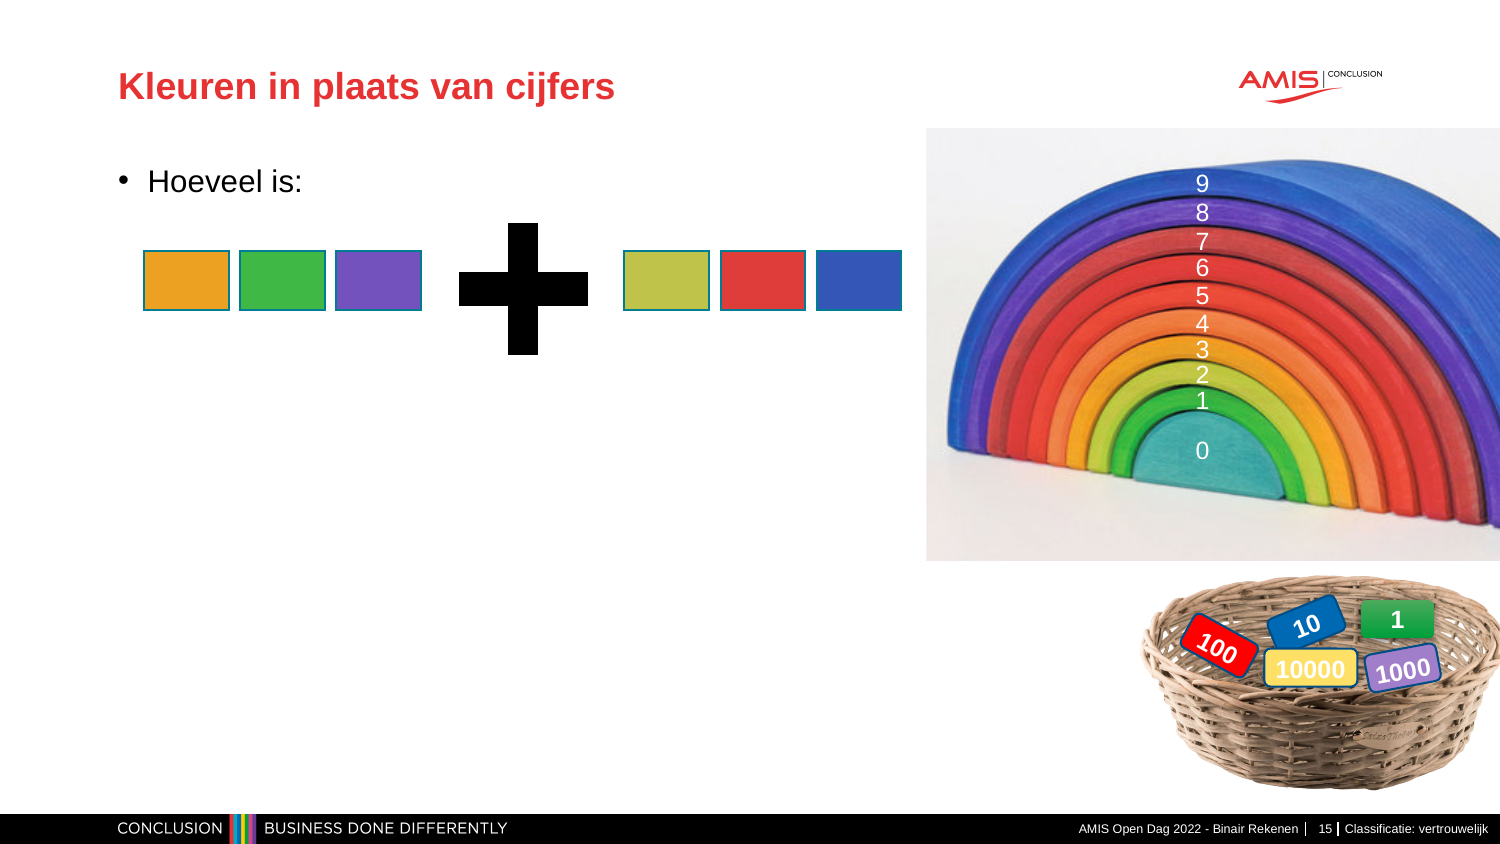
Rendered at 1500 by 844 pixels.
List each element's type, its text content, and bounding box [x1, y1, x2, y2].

list Hoeveel is: [118, 153, 1133, 774]
footer AMIS Open Dag 2022 - Binair Rekenen [814, 820, 1299, 839]
slide_number 15 [1309, 820, 1333, 839]
text_box [335, 250, 422, 311]
picture [0, 814, 236, 844]
text_box [239, 250, 326, 311]
text_box [720, 250, 806, 311]
title Kleuren in plaats van cijfers [118, 47, 1205, 130]
text_box [623, 250, 710, 311]
text_box [459, 223, 588, 355]
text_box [1133, 561, 1500, 812]
text_box [143, 250, 230, 311]
text_box [816, 250, 902, 311]
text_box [926, 128, 1500, 561]
picture [1205, 59, 1388, 106]
picture [239, 814, 1500, 844]
